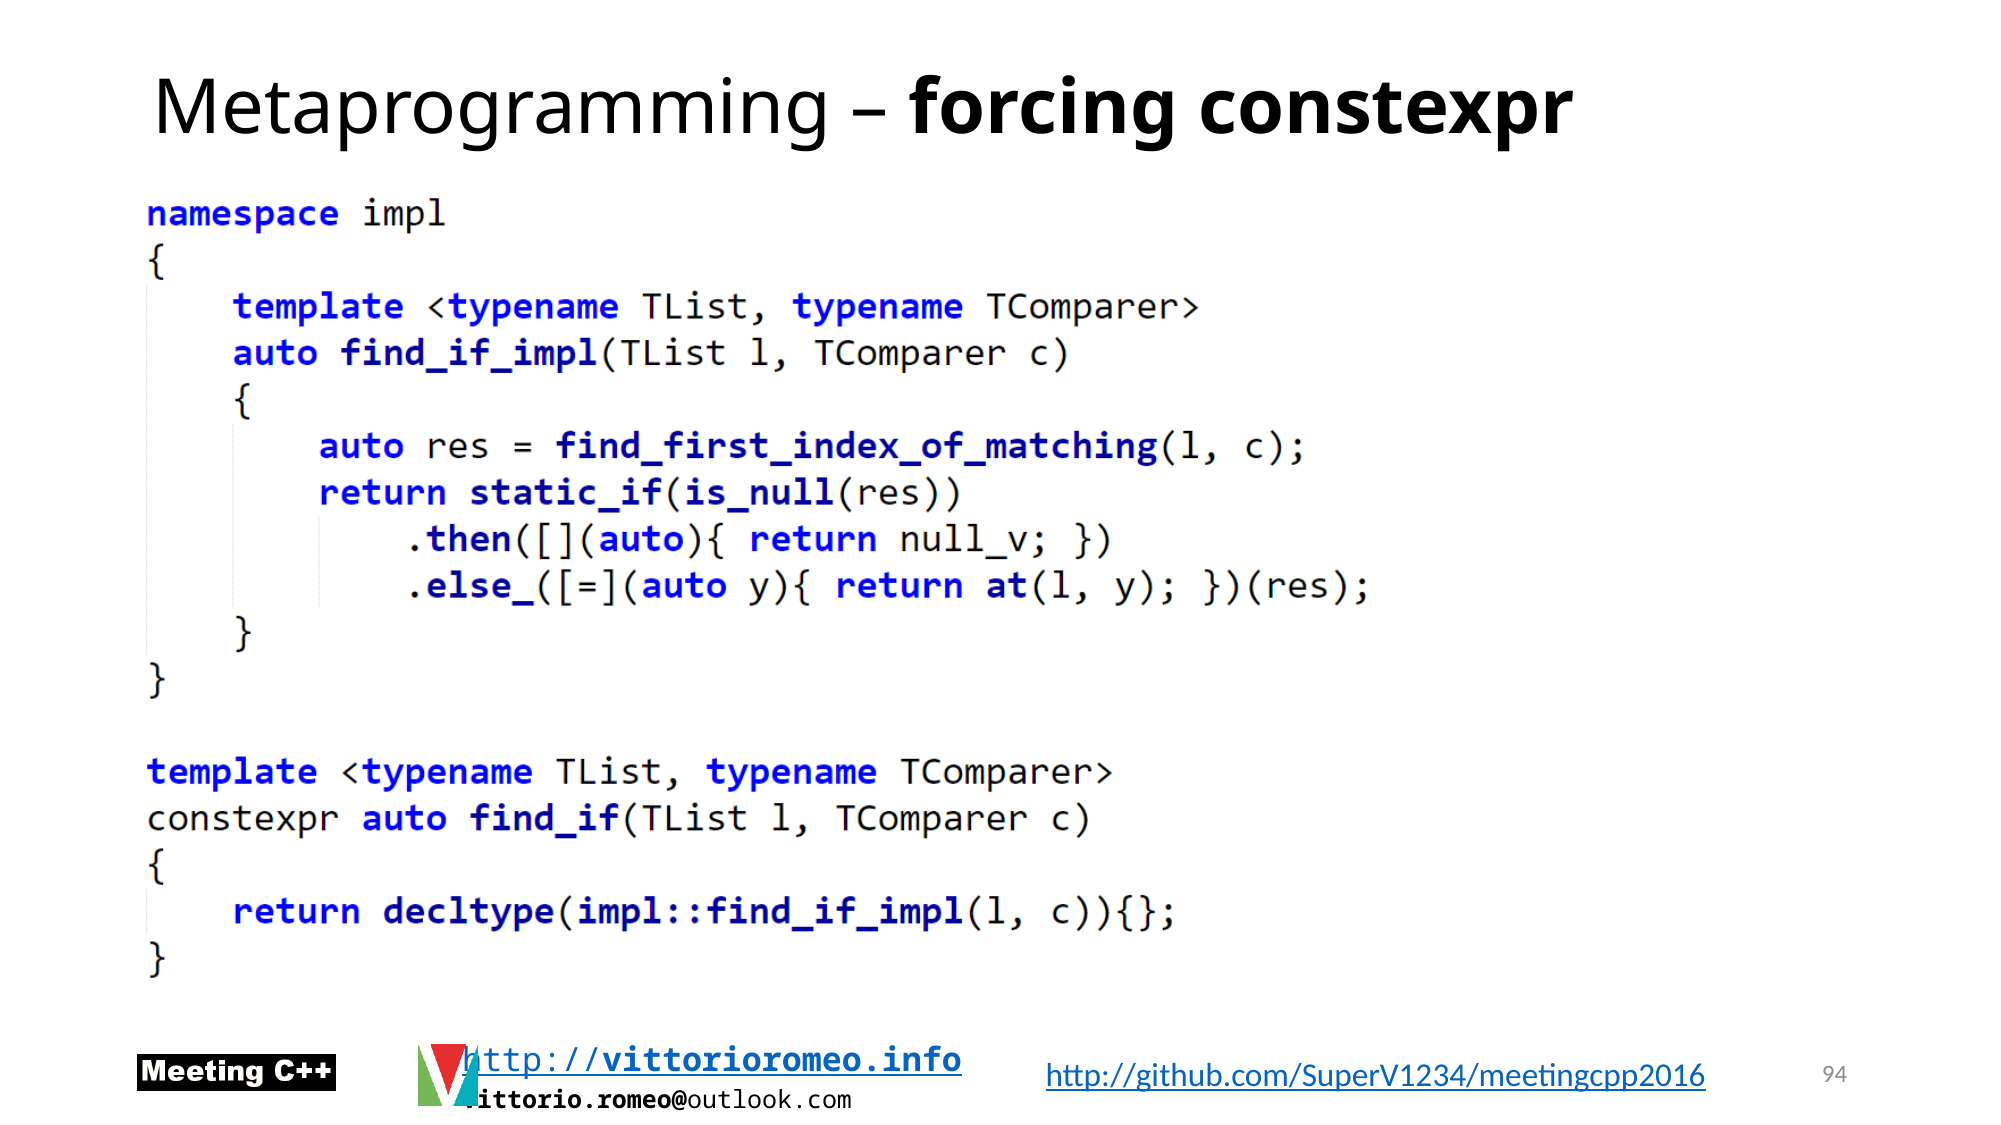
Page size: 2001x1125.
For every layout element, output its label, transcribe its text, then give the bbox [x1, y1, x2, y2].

picture [137, 1054, 336, 1091]
picture [418, 1044, 478, 1106]
slide_number 94 [1793, 1042, 1863, 1103]
picture [137, 196, 1374, 988]
title Metaprogramming – forcing constexpr [137, 59, 1863, 159]
